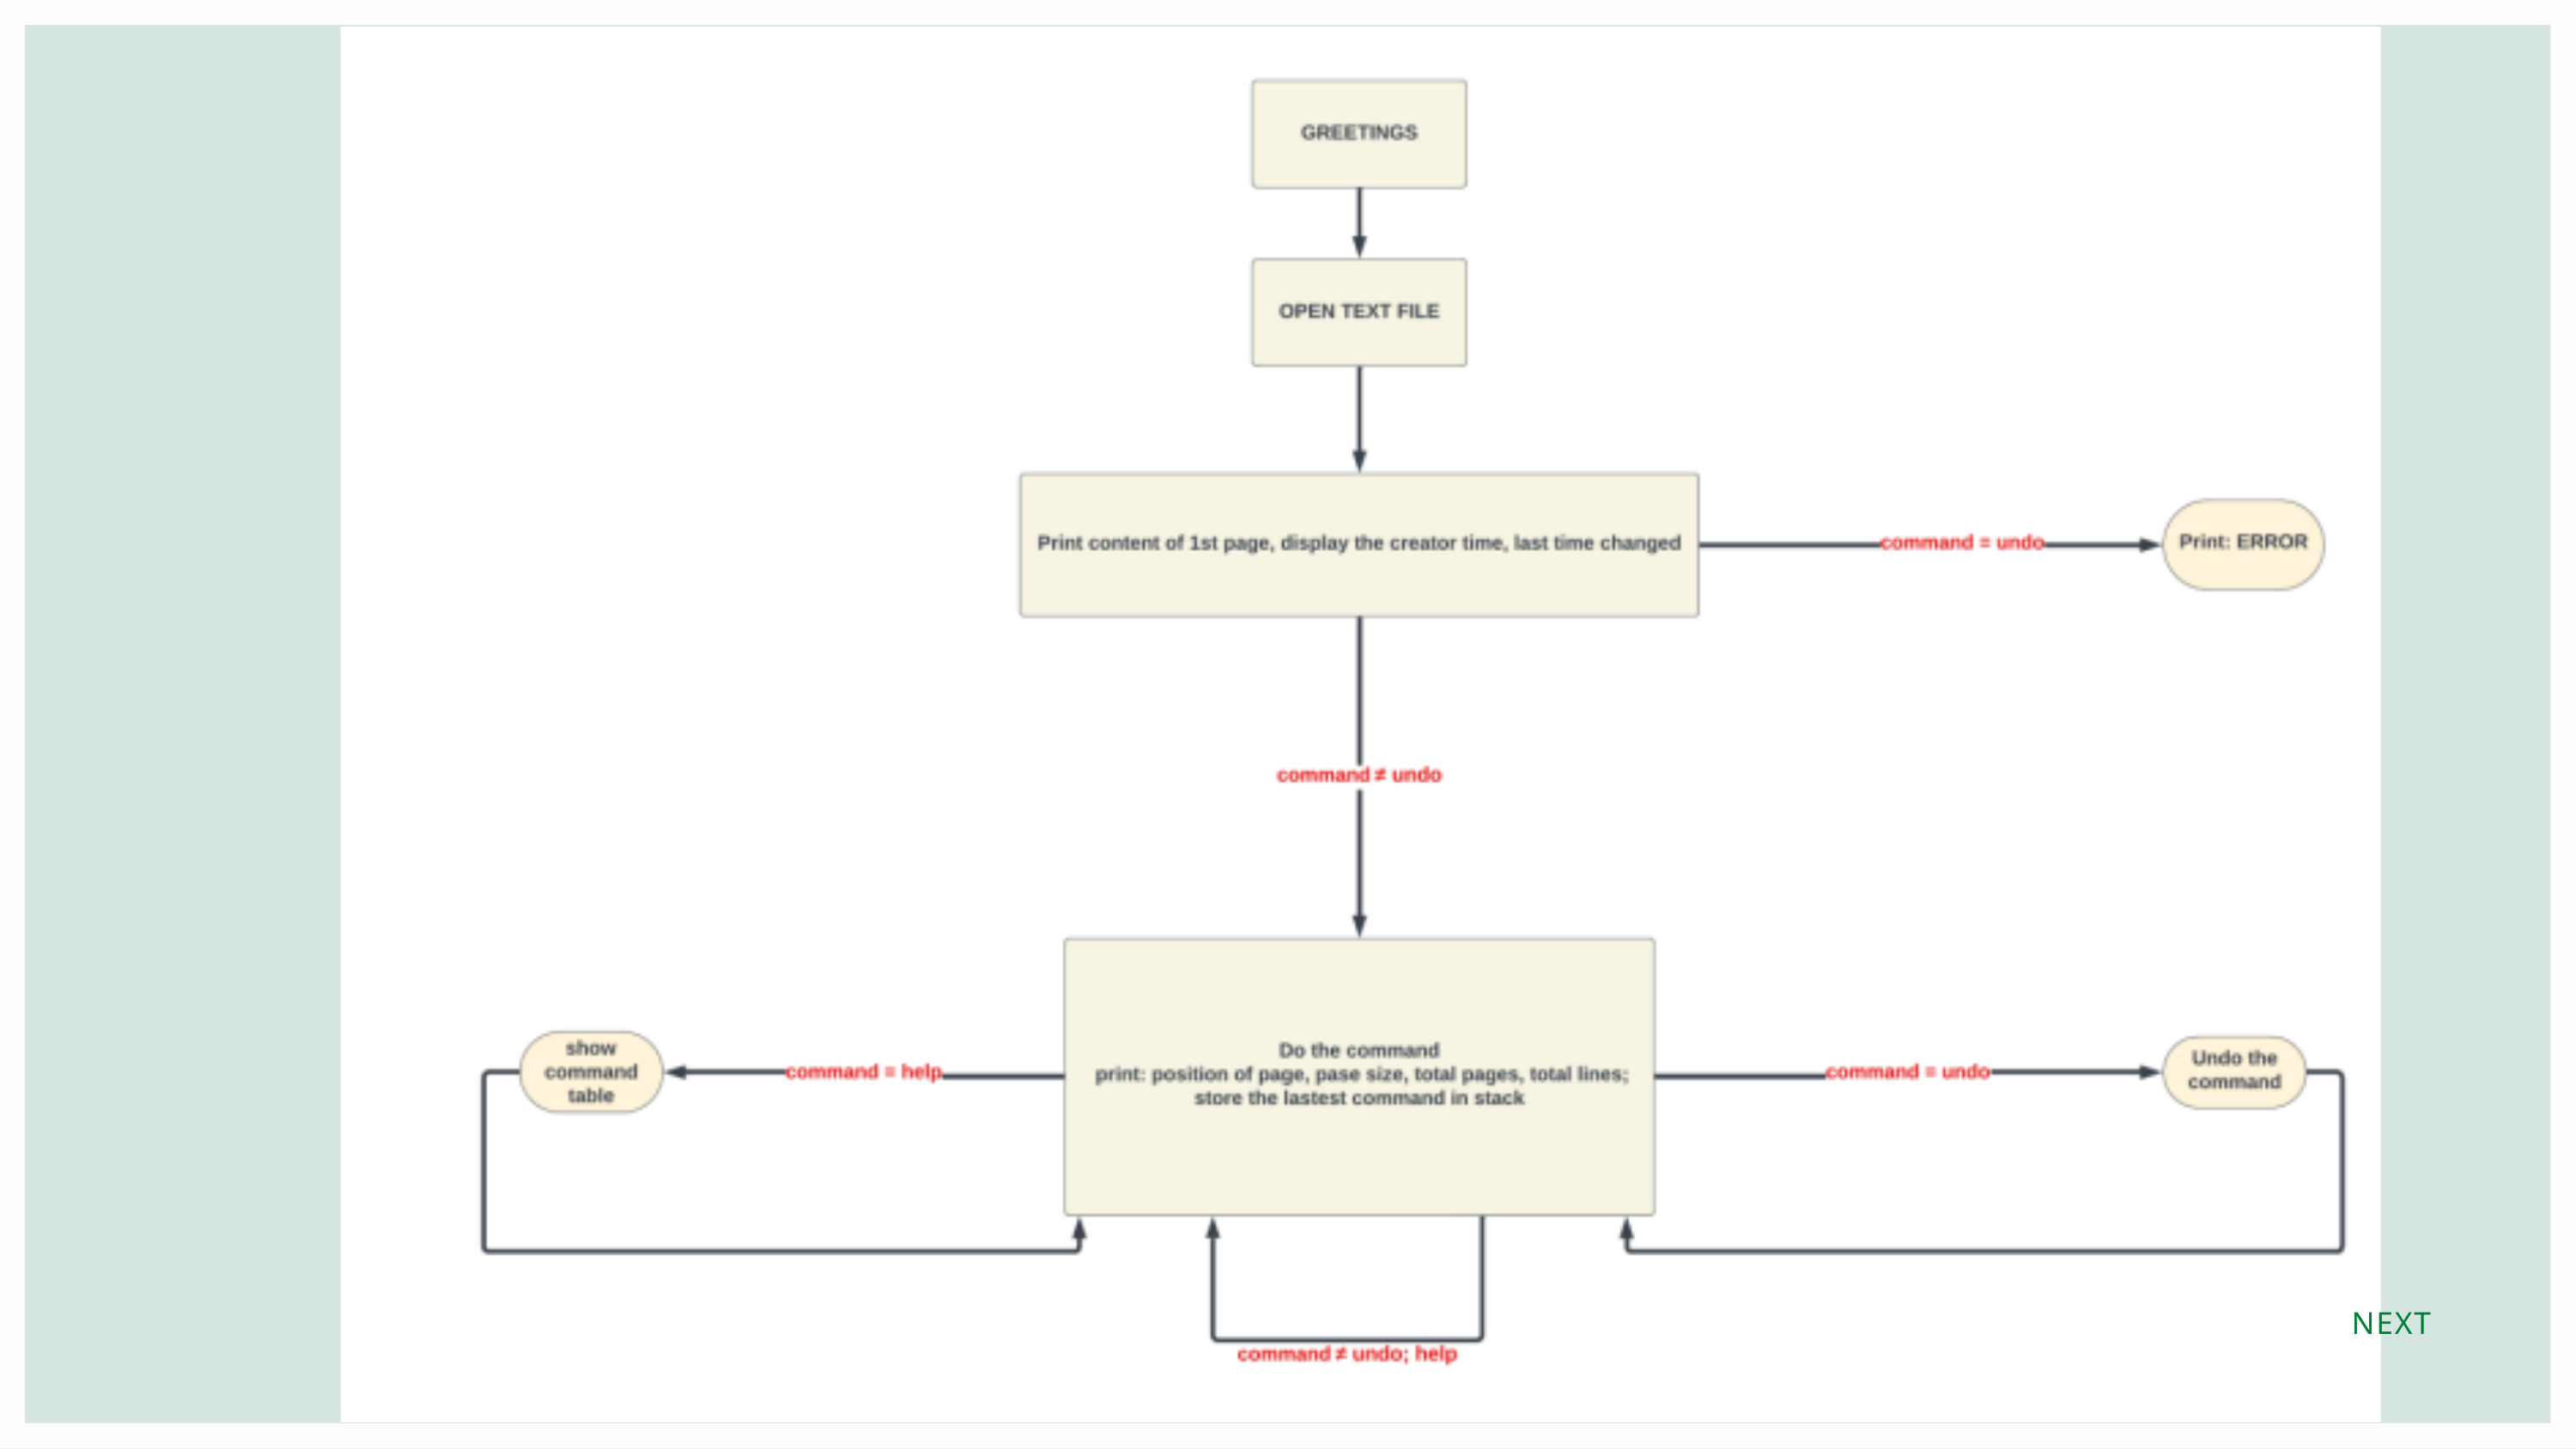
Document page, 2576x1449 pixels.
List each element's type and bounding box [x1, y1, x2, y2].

text_box [0, 0, 2576, 1449]
